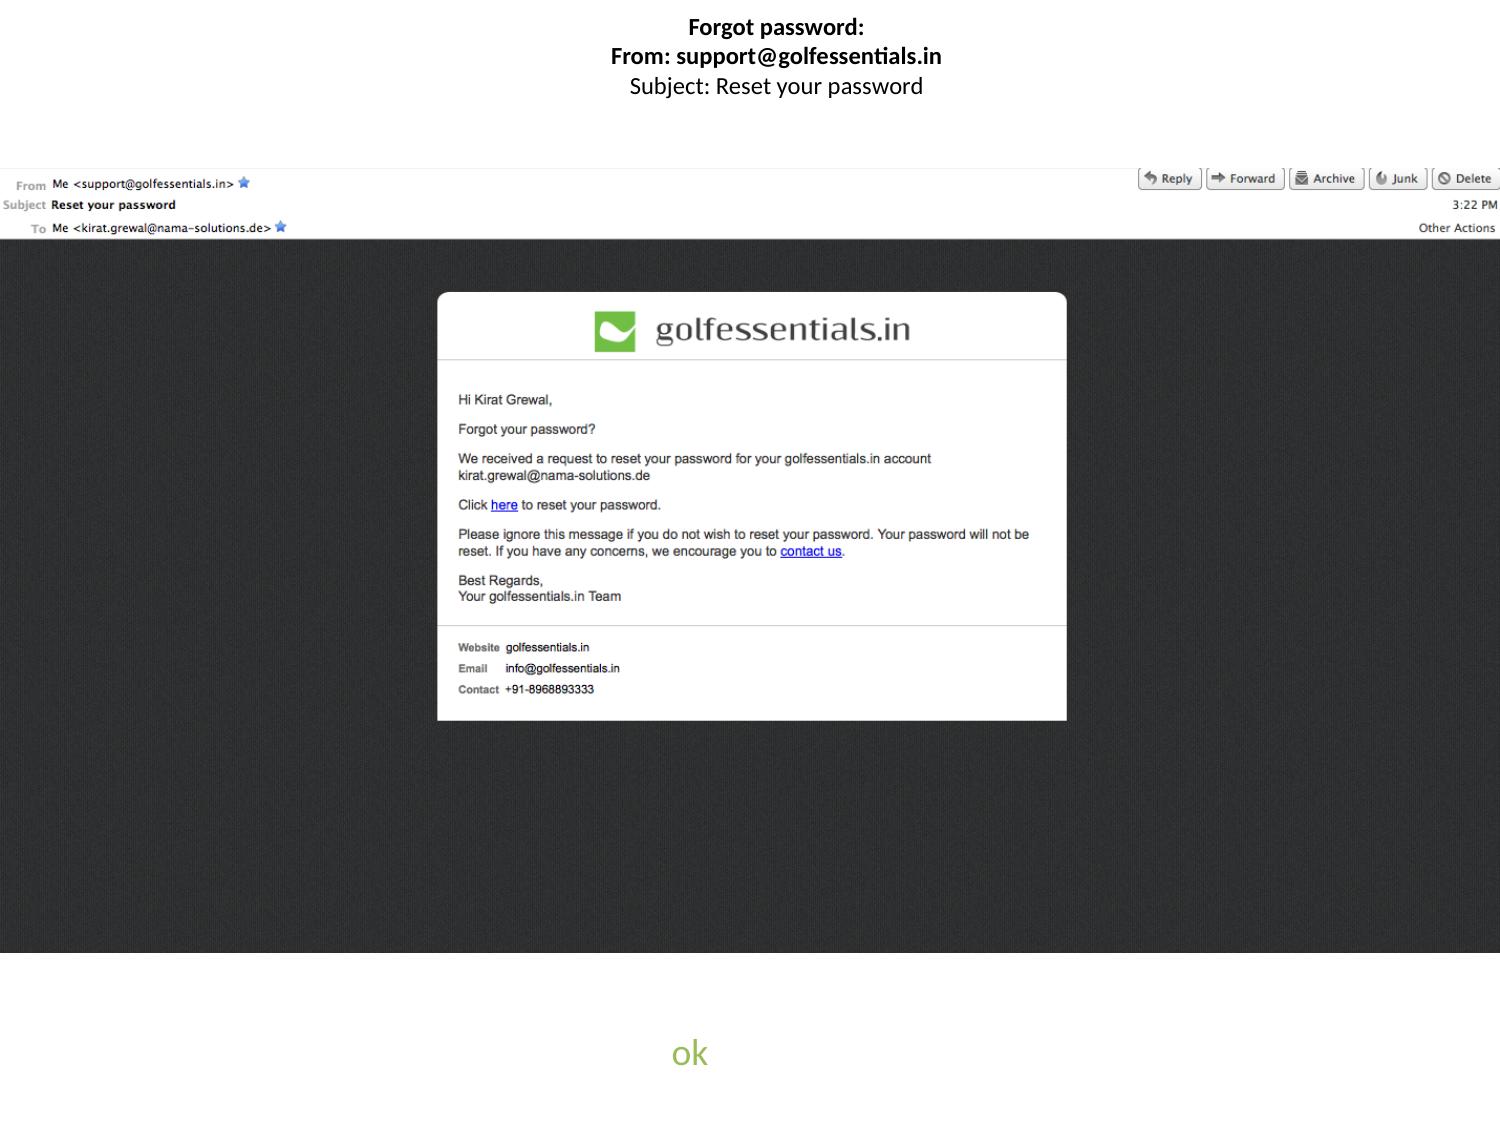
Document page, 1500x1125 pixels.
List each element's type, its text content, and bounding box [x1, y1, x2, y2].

title Forgot password: From: support@golfessentials.in Subject: Reset your password [386, 2, 1168, 107]
picture [0, 168, 1500, 953]
text_box ok [656, 1021, 785, 1081]
